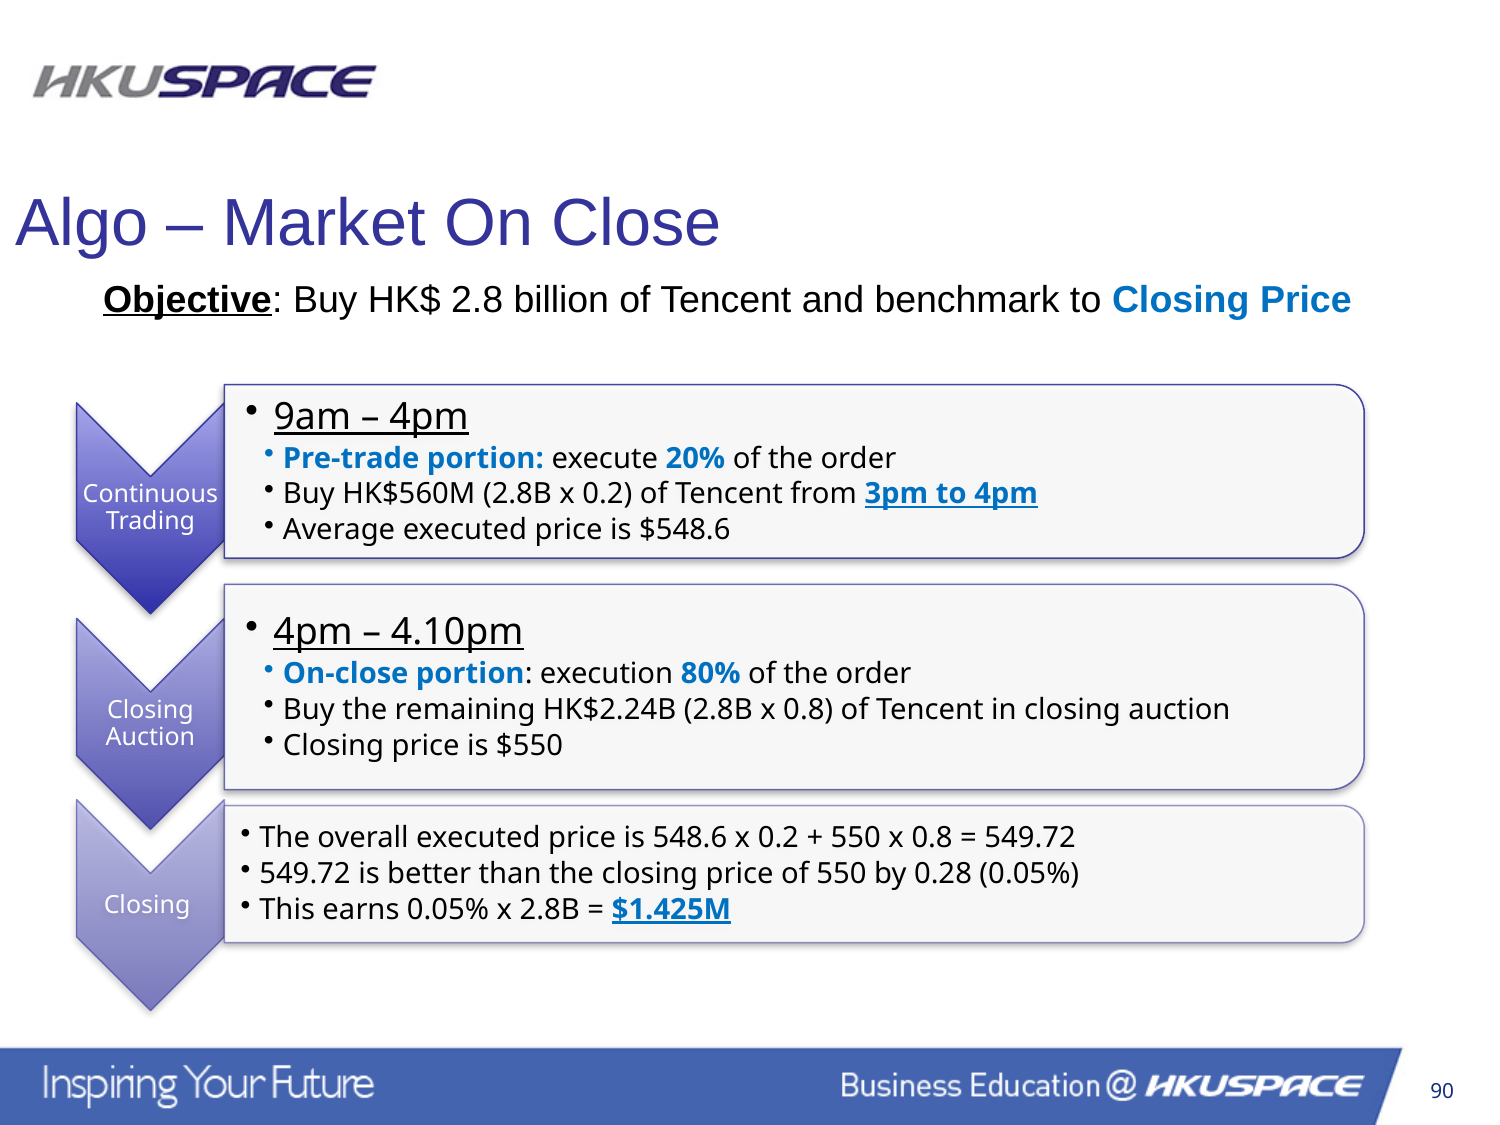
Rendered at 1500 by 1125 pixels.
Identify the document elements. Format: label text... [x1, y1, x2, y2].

picture [0, 0, 1500, 1125]
text_box Objective: Buy HK$ 2.8 billion of Tencent and benchmark to Closing Price [88, 267, 1412, 350]
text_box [76, 383, 1365, 1012]
title Algo – Market On Close [0, 101, 1325, 266]
slide_number 90 [1415, 1070, 1499, 1125]
